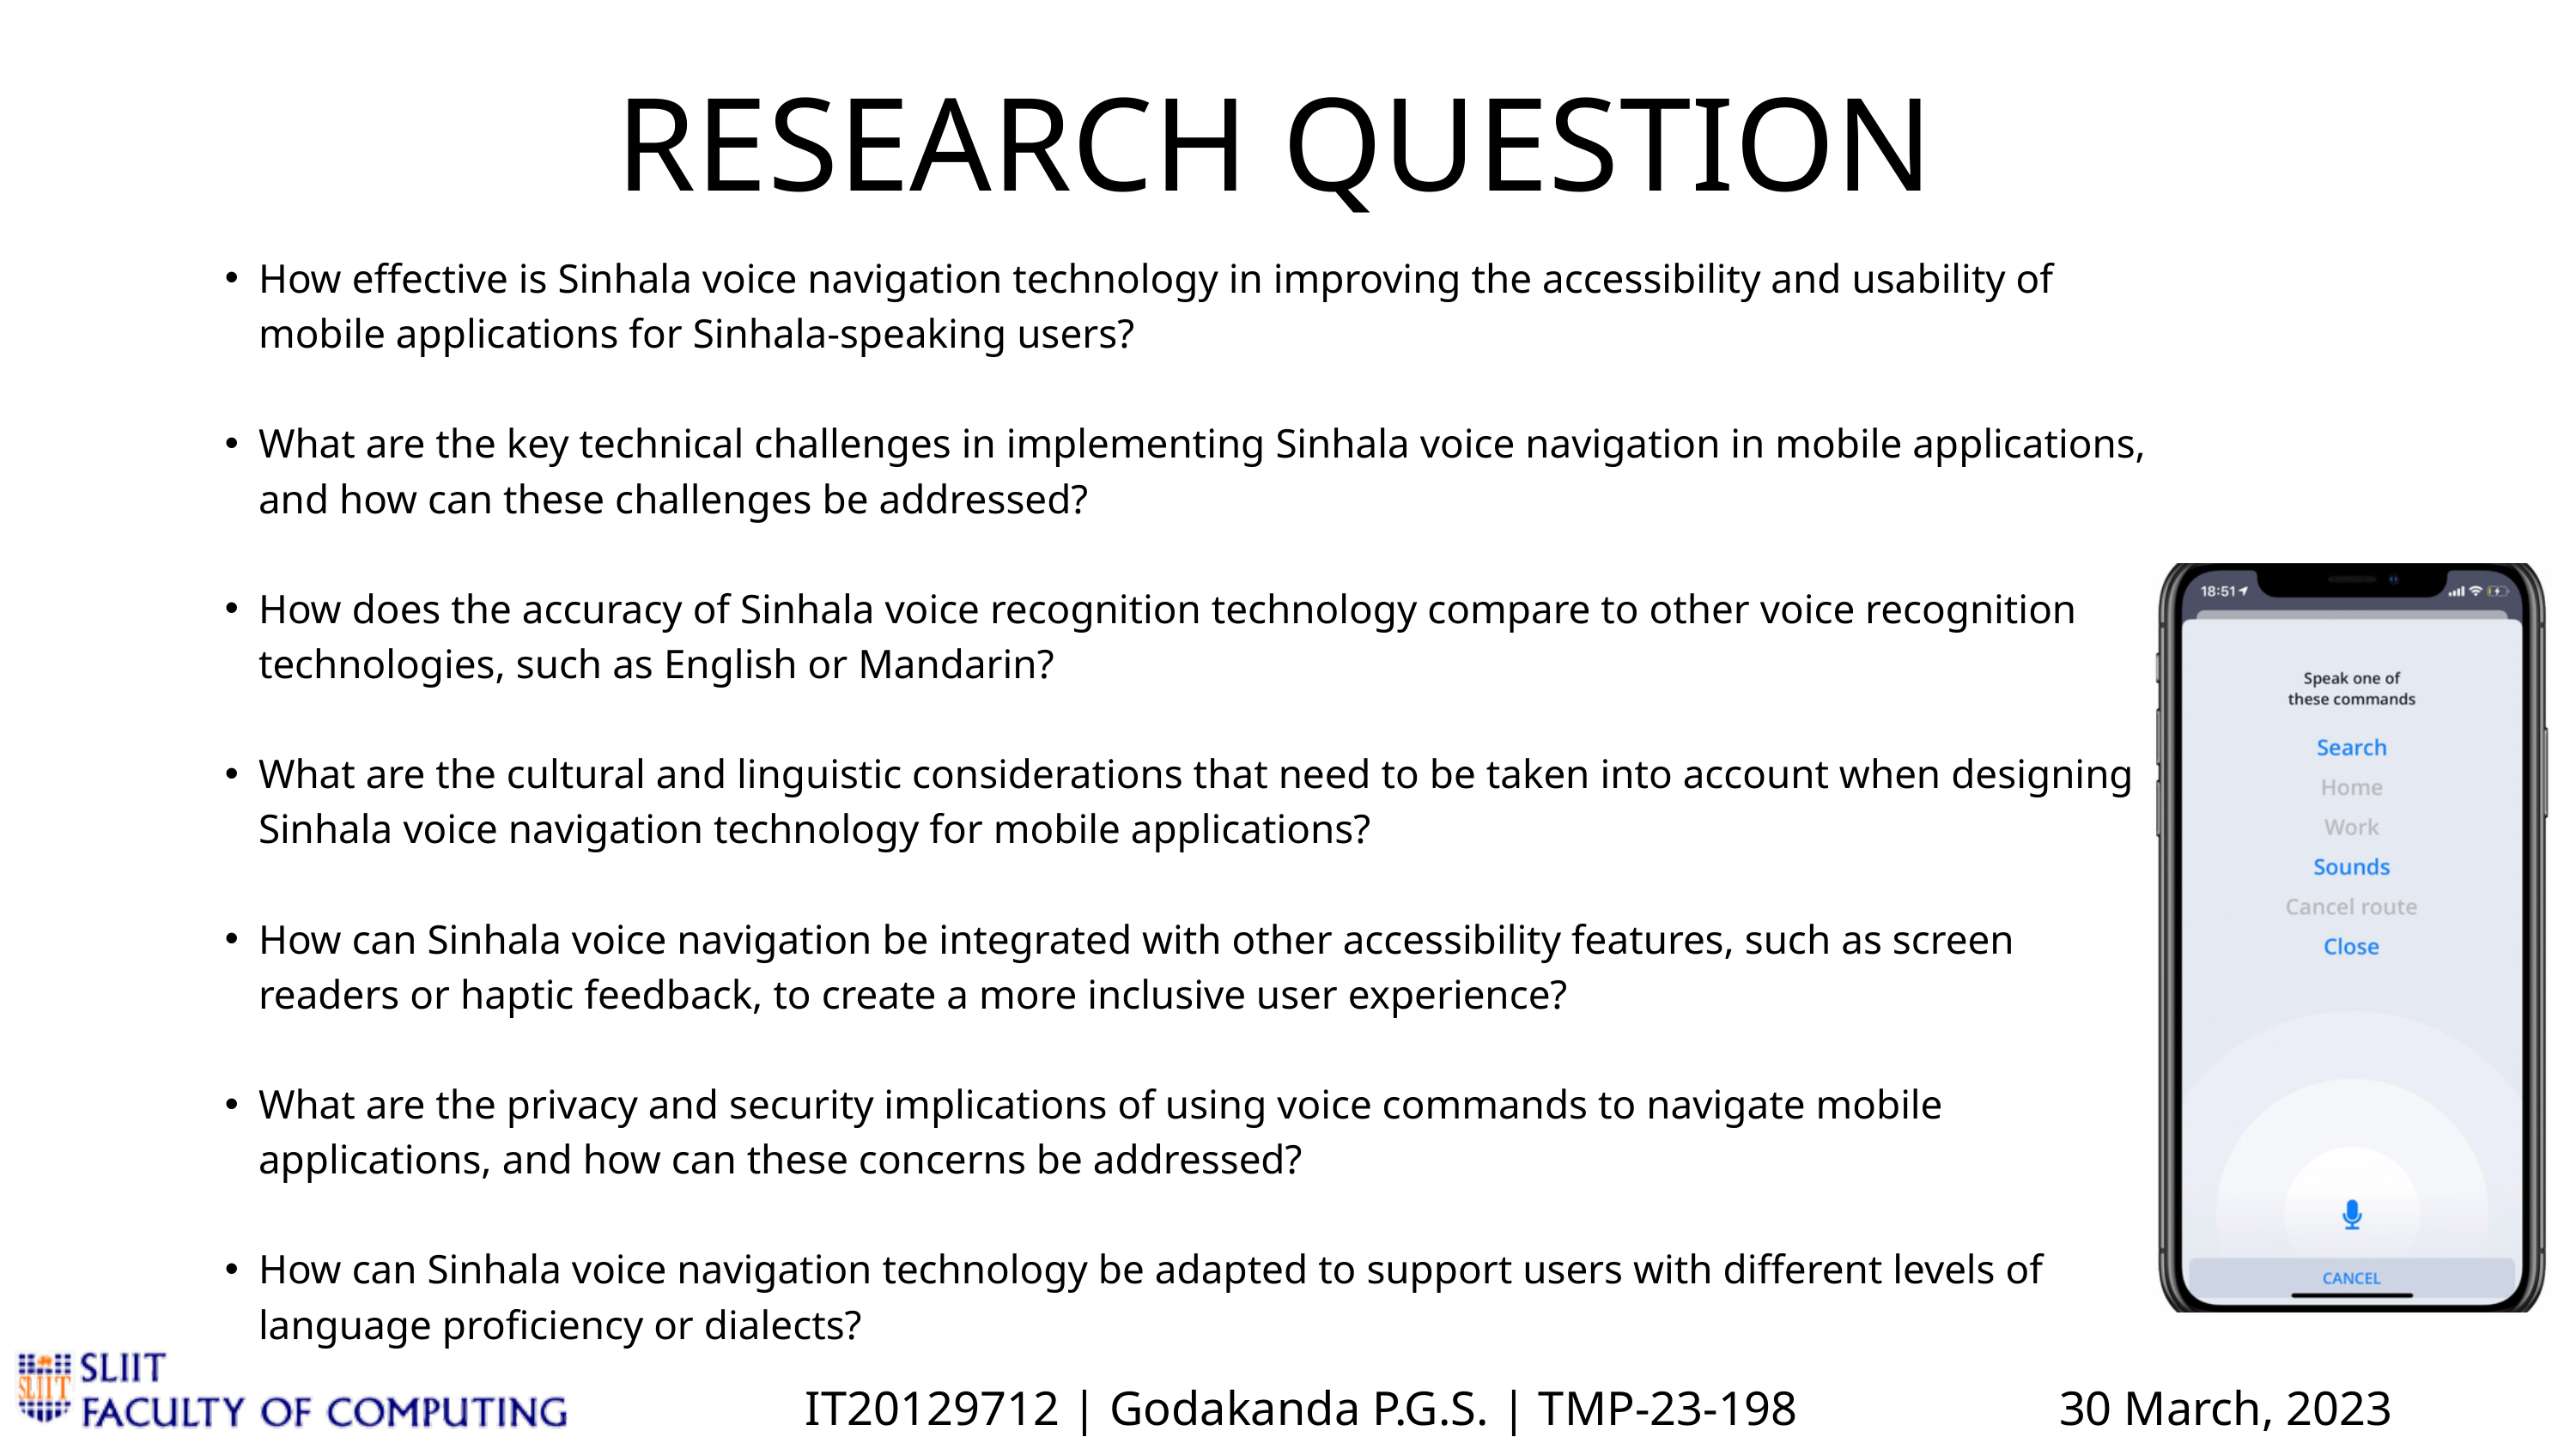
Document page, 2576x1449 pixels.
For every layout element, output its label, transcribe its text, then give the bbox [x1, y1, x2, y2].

picture [0, 1343, 617, 1449]
text_box RESEARCH QUESTION [616, 66, 2088, 217]
picture [2152, 563, 2553, 1313]
text_box 30 March, 2023 [2020, 1369, 2432, 1435]
text_box IT20129712 | Godakanda P.G.S. | TMP-23-198 [620, 1369, 2006, 1435]
text_box How effective is Sinhala voice navigation technology in improving the accessibility and usability of mobile applications for Sinhala-speaking users? What are the key technical challenges in implementing Sinhala voice navigation in mobile applications, and how can these challenges be addressed? How does the accuracy of Sinhala voice recognition technology compare to other voice recognition technologies, such as English or Mandarin? What are the cultural and linguistic considerations that need to be taken into account when designing Sinhala voice navigation technology for mobile applications? How can Sinhala voice navigation be integrated with other accessibility features, such as screen readers or haptic feedback, to create a more inclusive user experience? What are the privacy and security implications of using voice commands to navigate mobile applications, and how can these concerns be addressed? How can Sinhala voice navigation technology be adapted to support users with different levels of language proficiency or dialects? [191, 246, 2153, 1348]
